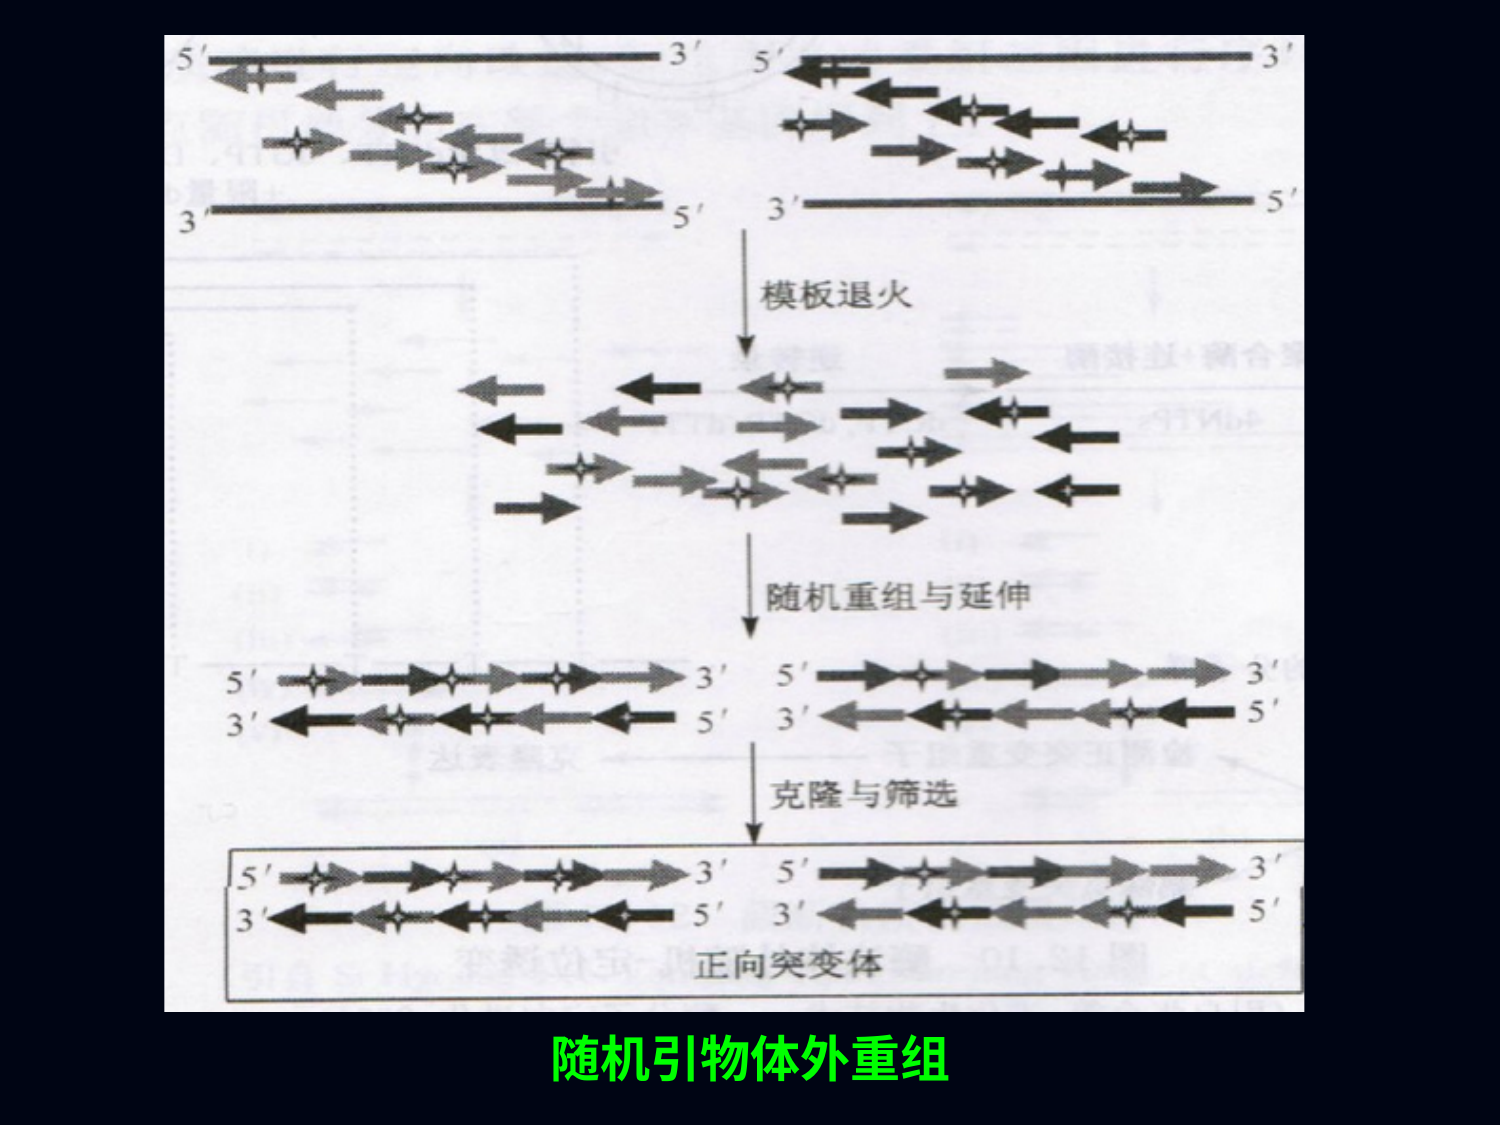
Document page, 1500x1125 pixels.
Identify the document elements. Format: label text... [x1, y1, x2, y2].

text_box 随机引物体外重组 [535, 1020, 966, 1095]
picture [163, 35, 1305, 1013]
